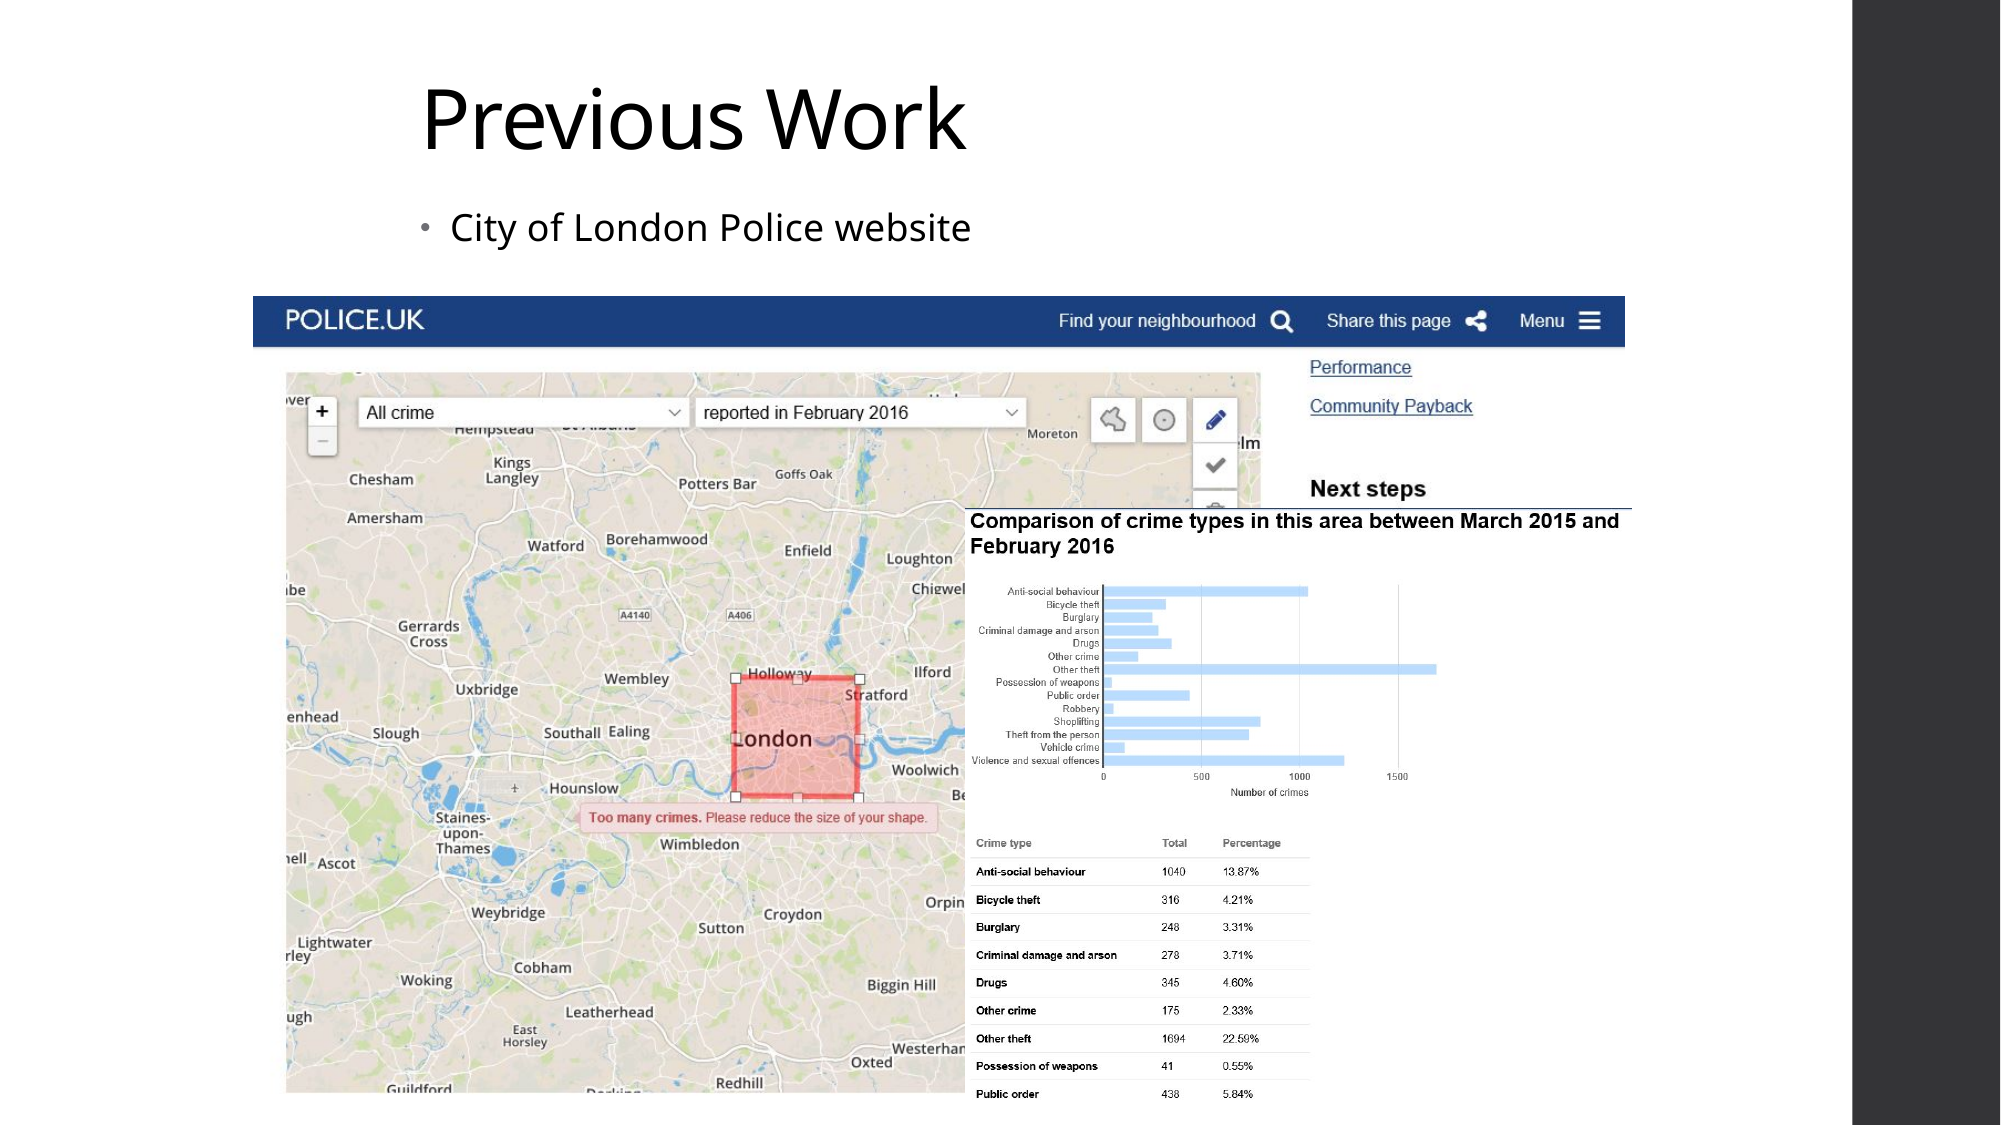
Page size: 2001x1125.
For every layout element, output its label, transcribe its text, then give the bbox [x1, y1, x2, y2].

text_box City of London Police website [405, 200, 1463, 291]
text_box Previous Work [405, 60, 1598, 175]
picture [253, 296, 1632, 1105]
